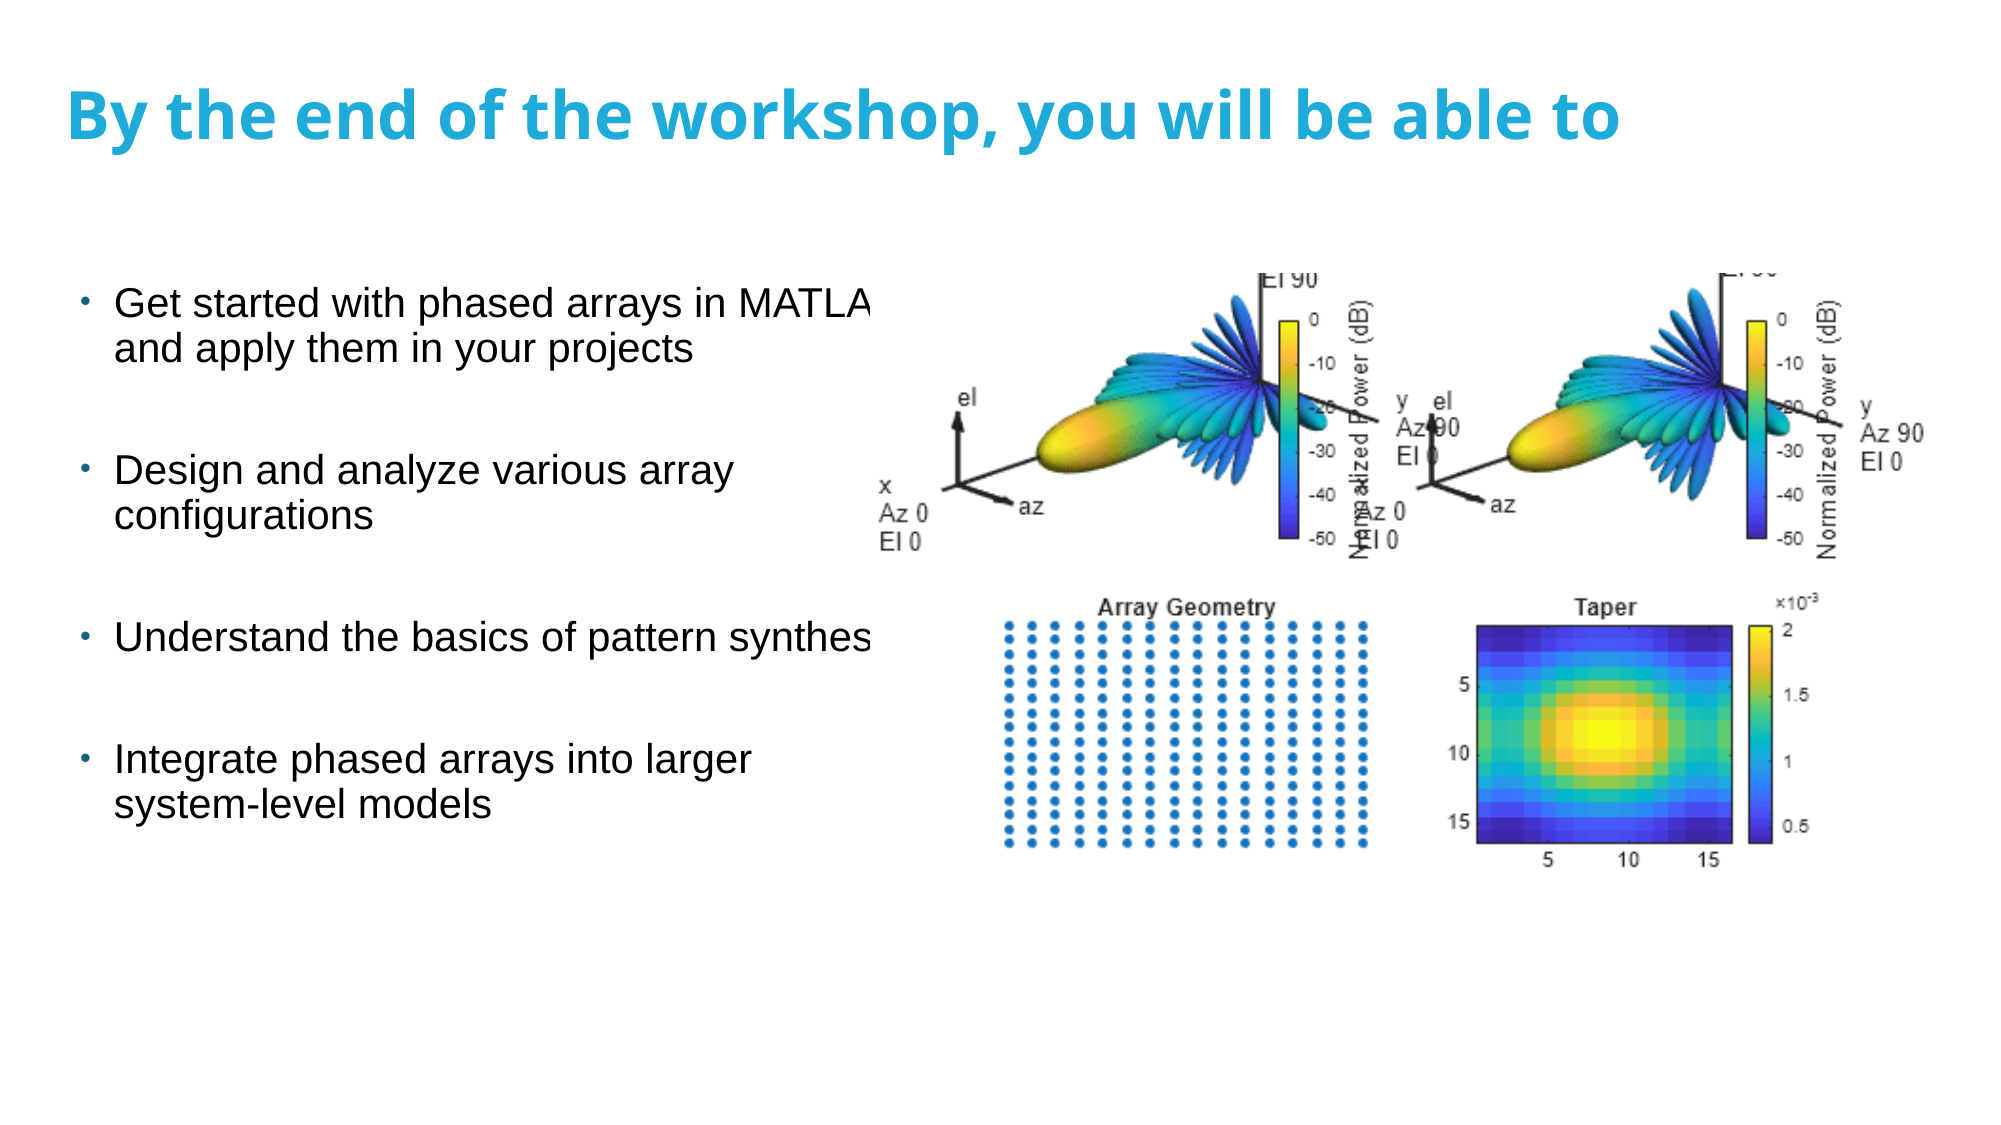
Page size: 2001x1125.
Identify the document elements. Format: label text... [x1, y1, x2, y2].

picture [869, 273, 1936, 915]
title By the end of the workshop, you will be able to [50, 36, 1818, 199]
list Get started with phased arrays in MATLAB and apply them in your projects Design and analyze various array configurations Understand the basics of pattern synthesis Integrate phased arrays into larger system-level models [65, 273, 869, 882]
